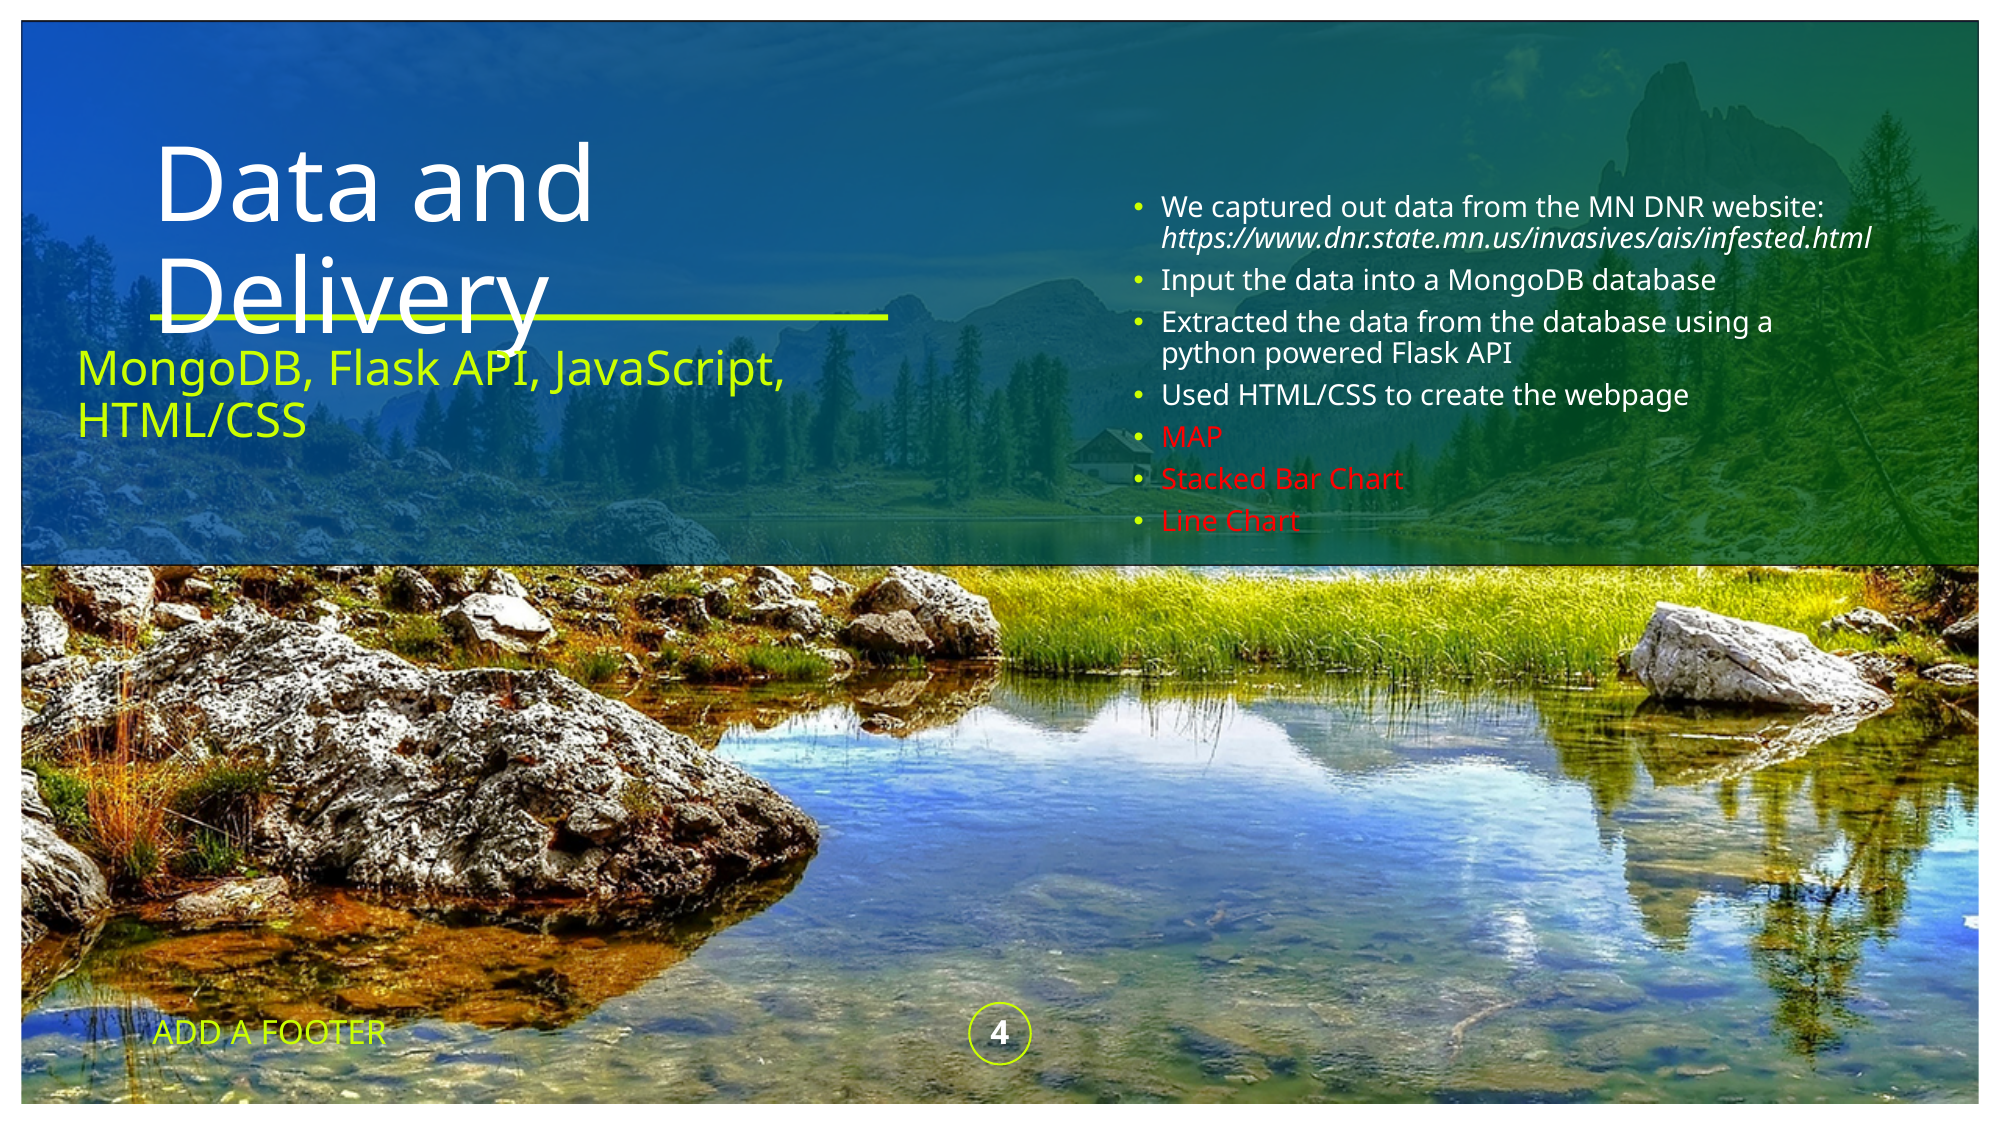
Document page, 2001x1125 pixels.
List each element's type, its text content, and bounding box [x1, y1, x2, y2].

title Data and Delivery [138, 179, 1011, 308]
slide_number 4 [954, 1003, 1045, 1064]
picture [21, 21, 1979, 1104]
list MongoDB, Flask API, JavaScript, HTML/CSS [60, 336, 987, 482]
footer ADD A FOOTER [137, 1003, 695, 1064]
list We captured out data from the MN DNR website: https://www.dnr.state.mn.us/invasives/ais/infested.html Input the data into a MongoDB database Extracted the data from the database using a python powered Flask API Used HTML/CSS to create the webpage MAP Stacked Bar Chart Line Chart [1118, 184, 1891, 563]
